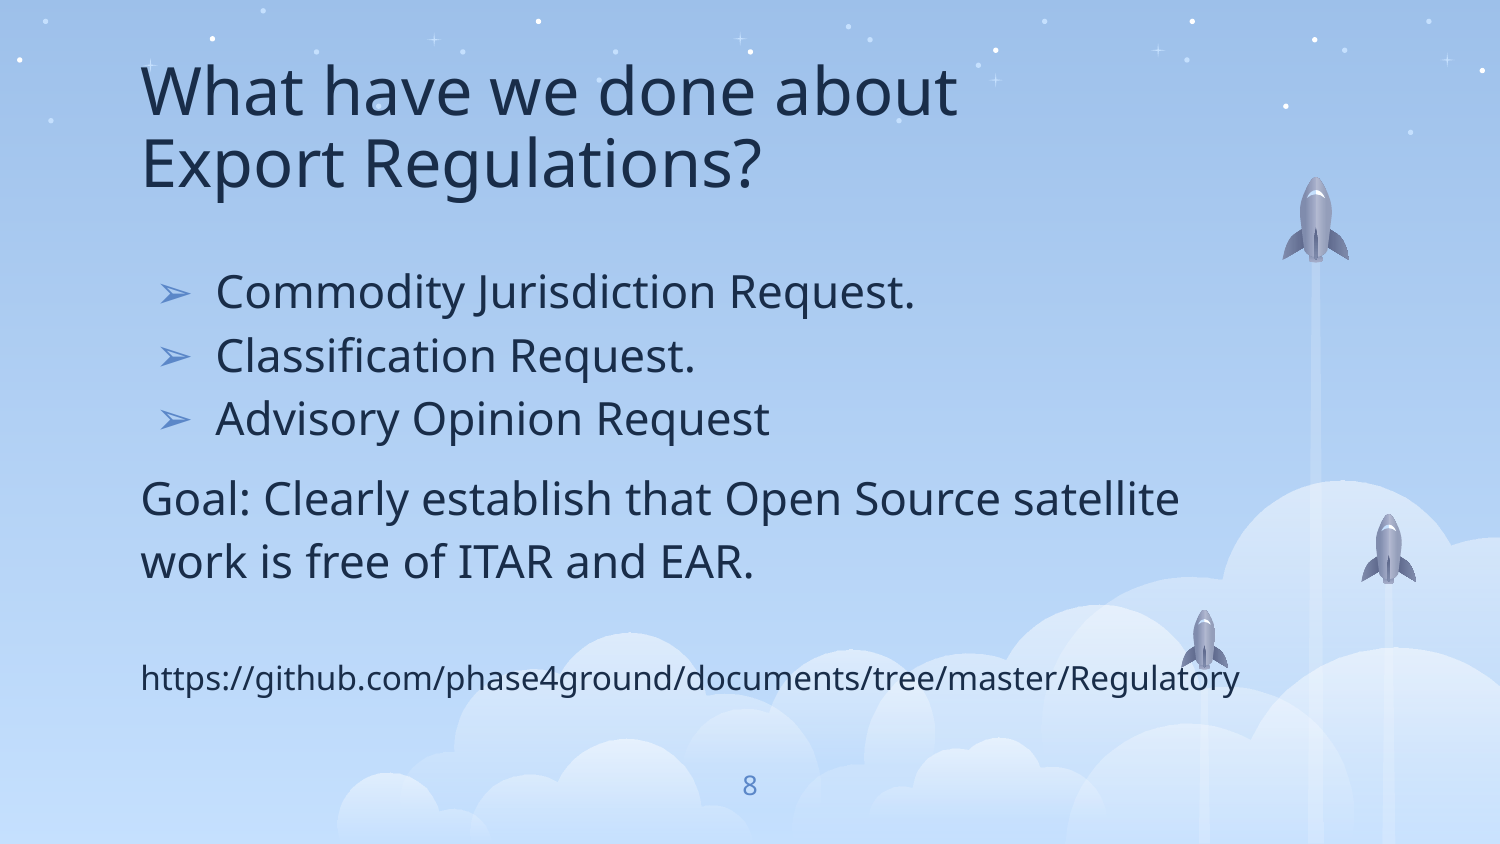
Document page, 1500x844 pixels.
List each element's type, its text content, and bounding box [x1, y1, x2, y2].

list Commodity Jurisdiction Request. Classification Request. Advisory Opinion Request Goal: Clearly establish that Open Source satellite work is free of ITAR and EAR. https://github.com/phase4ground/documents/tree/master/Regulatory [140, 254, 1289, 720]
slide_number 8 [705, 754, 795, 819]
title What have we done about Export Regulations? [140, 137, 1165, 203]
